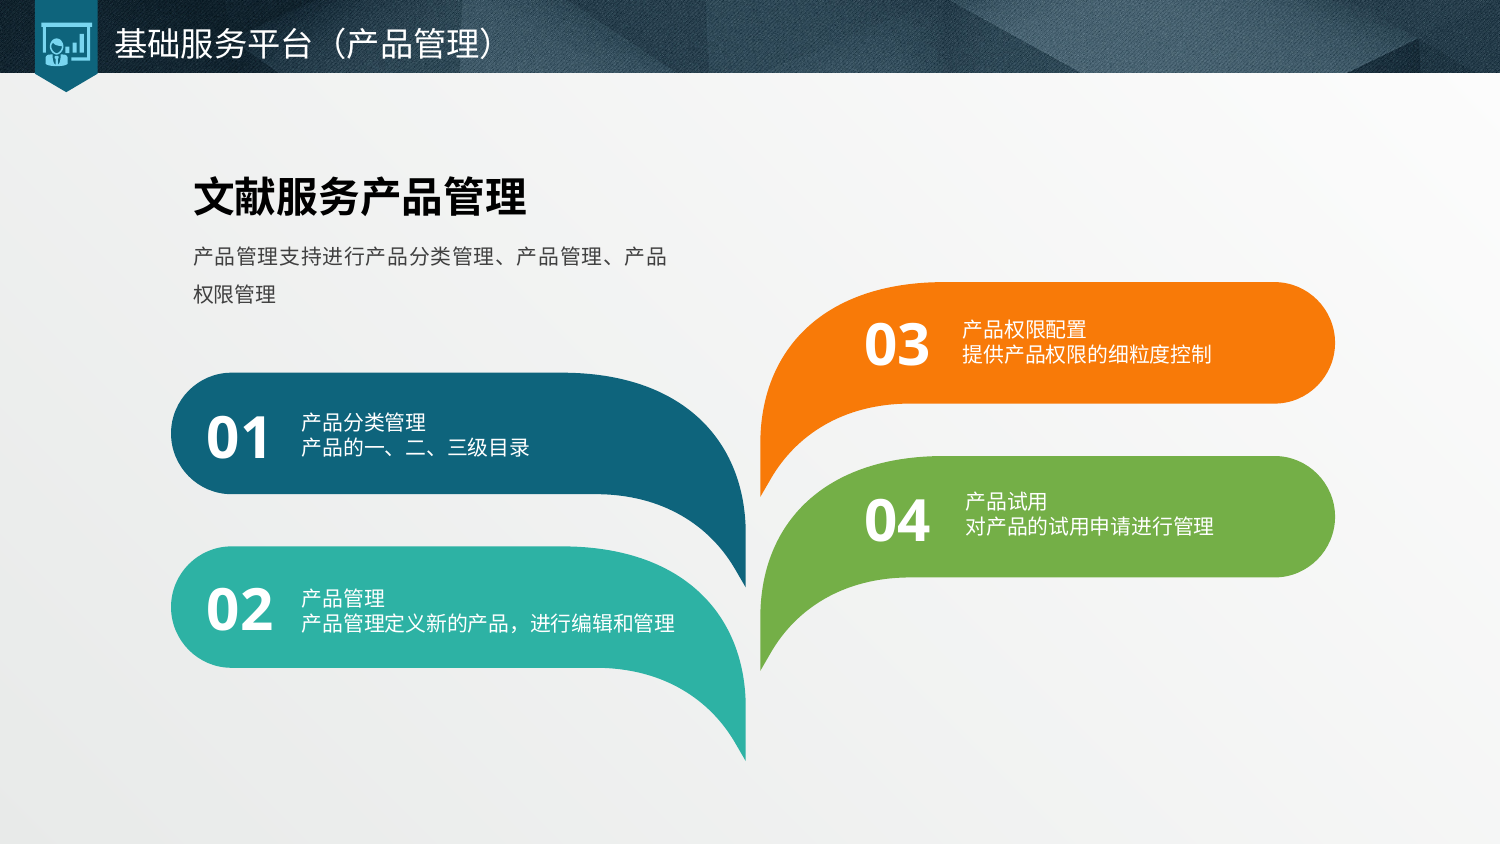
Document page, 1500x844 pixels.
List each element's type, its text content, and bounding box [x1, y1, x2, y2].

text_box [170, 372, 746, 545]
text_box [170, 546, 746, 762]
text_box 产品管理支持进行产品分类管理、产品管理、产品权限管理 [193, 231, 668, 307]
text_box [41, 22, 93, 61]
text_box 文献服务产品管理 [193, 171, 691, 222]
picture [98, 0, 1500, 73]
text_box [760, 455, 1336, 672]
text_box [760, 281, 1365, 498]
picture [0, 0, 34, 73]
text_box [45, 38, 70, 67]
title 基础服务平台（产品管理） [99, 20, 761, 66]
